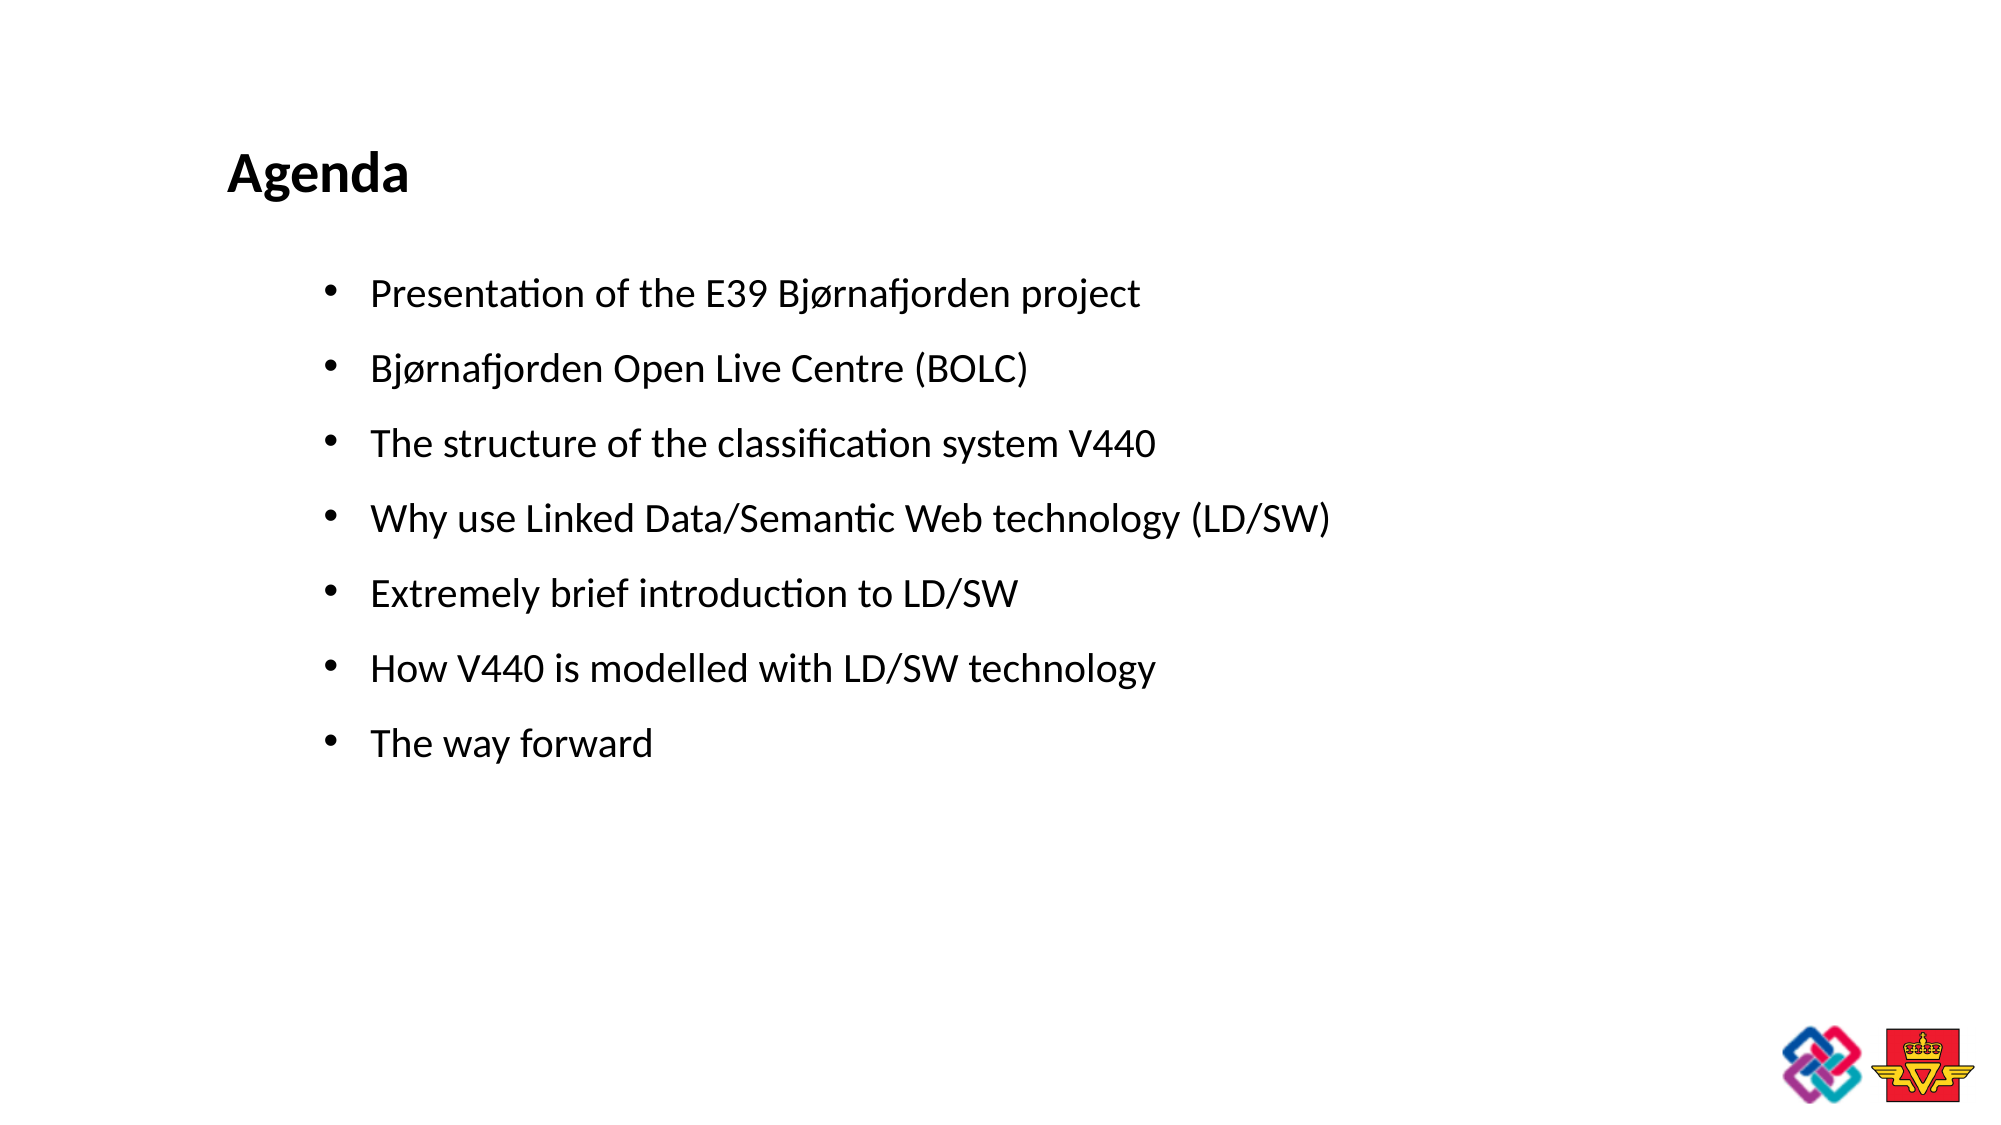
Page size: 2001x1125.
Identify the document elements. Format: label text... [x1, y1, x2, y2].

picture [1870, 1027, 1976, 1103]
text_box Agenda [213, 127, 426, 212]
picture [1778, 1022, 1863, 1106]
text_box Presentation of the E39 Bjørnafjorden project Bjørnafjorden Open Live Centre (BOLC) The structure of the classification system V440 Why use Linked Data/Semantic Web technology (LD/SW) Extremely brief introduction to LD/SW How V440 is modelled with LD/SW technology The way forward [308, 212, 1347, 933]
